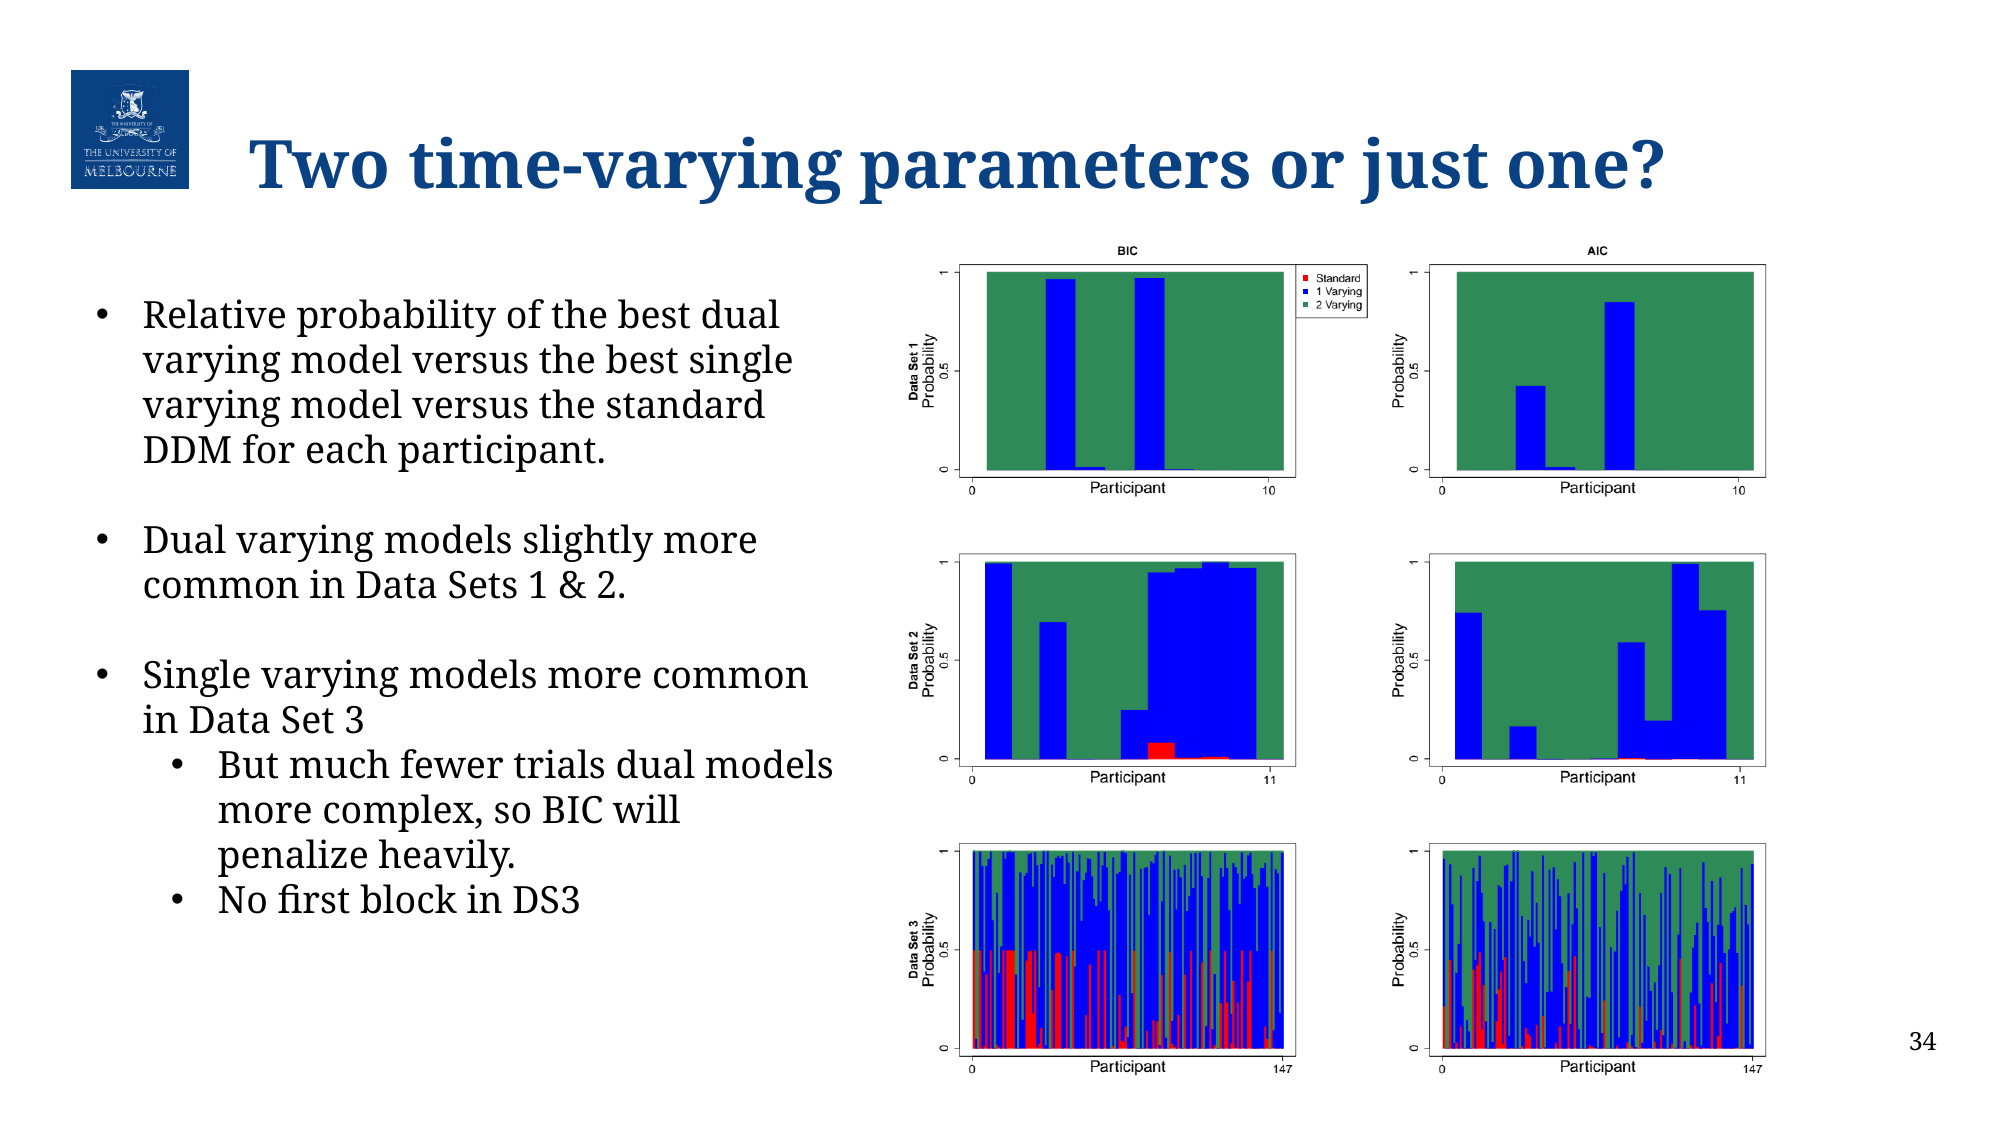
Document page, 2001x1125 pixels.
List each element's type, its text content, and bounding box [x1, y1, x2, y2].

slide_number 34 [1841, 1012, 1937, 1073]
picture [71, 70, 189, 189]
title Two time-varying parameters or just one? [234, 64, 1924, 211]
text_box Relative probability of the best dual varying model versus the best single varying model versus the standard DDM for each participant. Dual varying models slightly more common in Data Sets 1 & 2. Single varying models more common in Data Set 3 But much fewer trials dual models more complex, so BIC will penalize heavily. No first block in DS3 [81, 283, 850, 974]
picture [902, 226, 1841, 1092]
